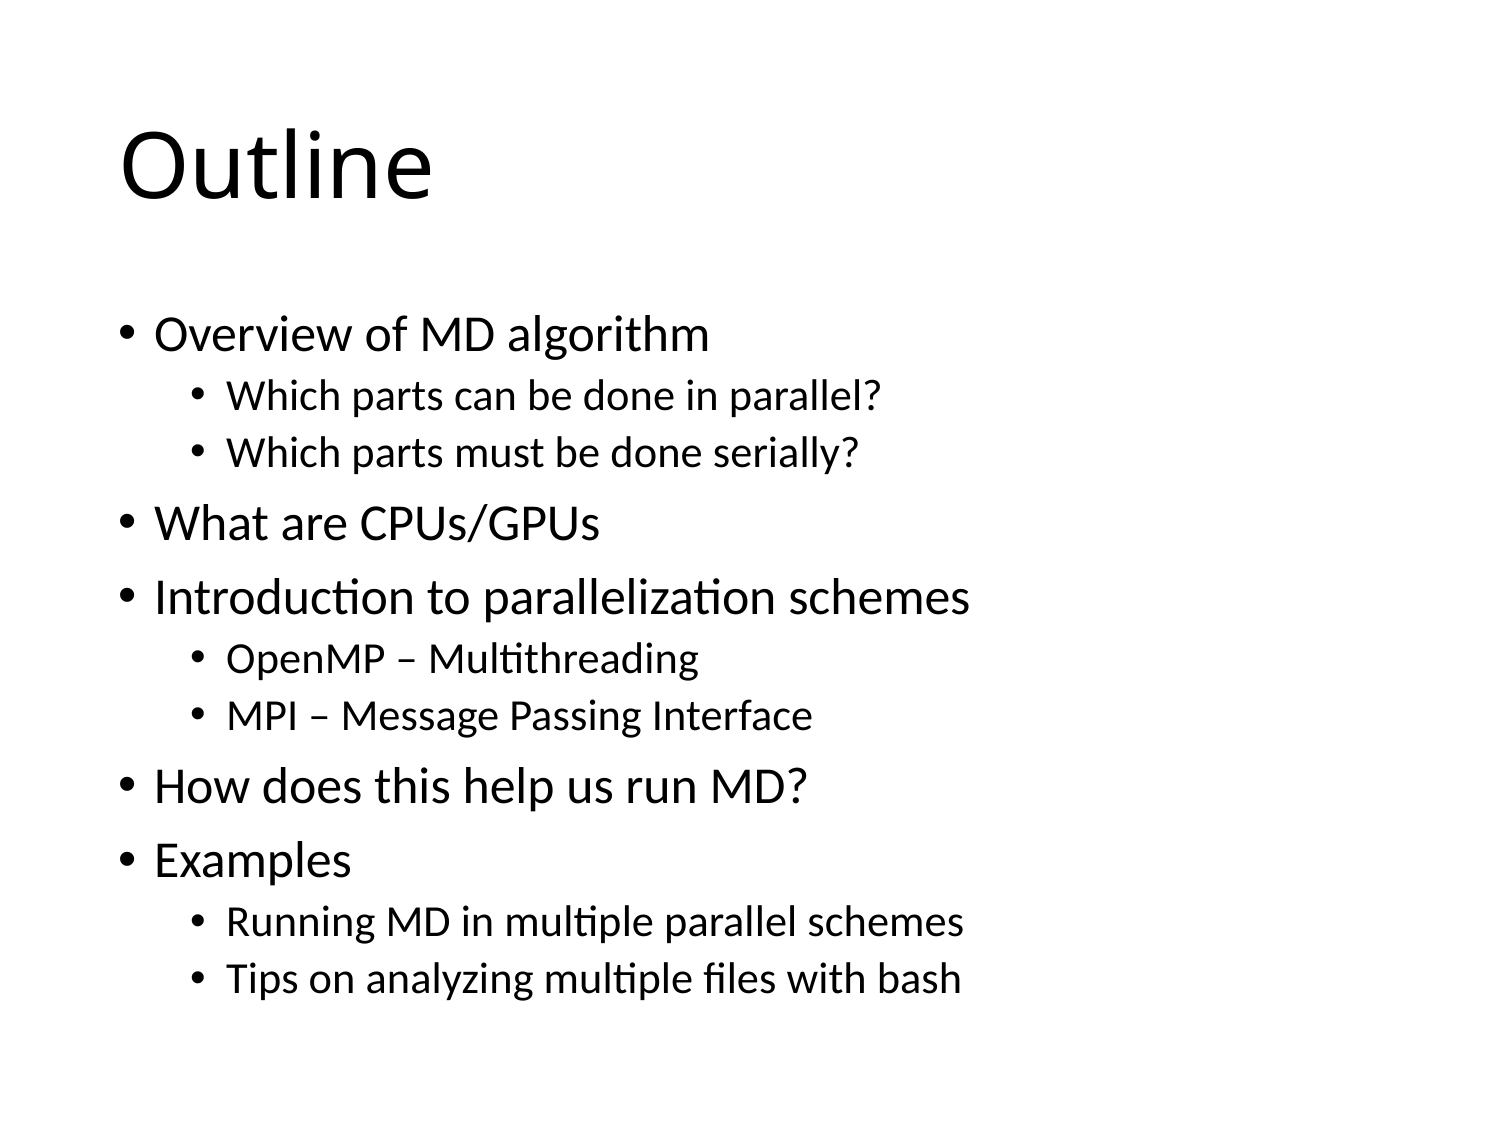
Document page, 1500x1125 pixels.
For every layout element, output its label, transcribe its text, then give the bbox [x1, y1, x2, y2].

title Outline [103, 59, 1397, 278]
list Overview of MD algorithm Which parts can be done in parallel? Which parts must be done serially? What are CPUs/GPUs Introduction to parallelization schemes OpenMP – Multithreading MPI – Message Passing Interface How does this help us run MD? Examples Running MD in multiple parallel schemes Tips on analyzing multiple files with bash [103, 299, 1397, 1014]
